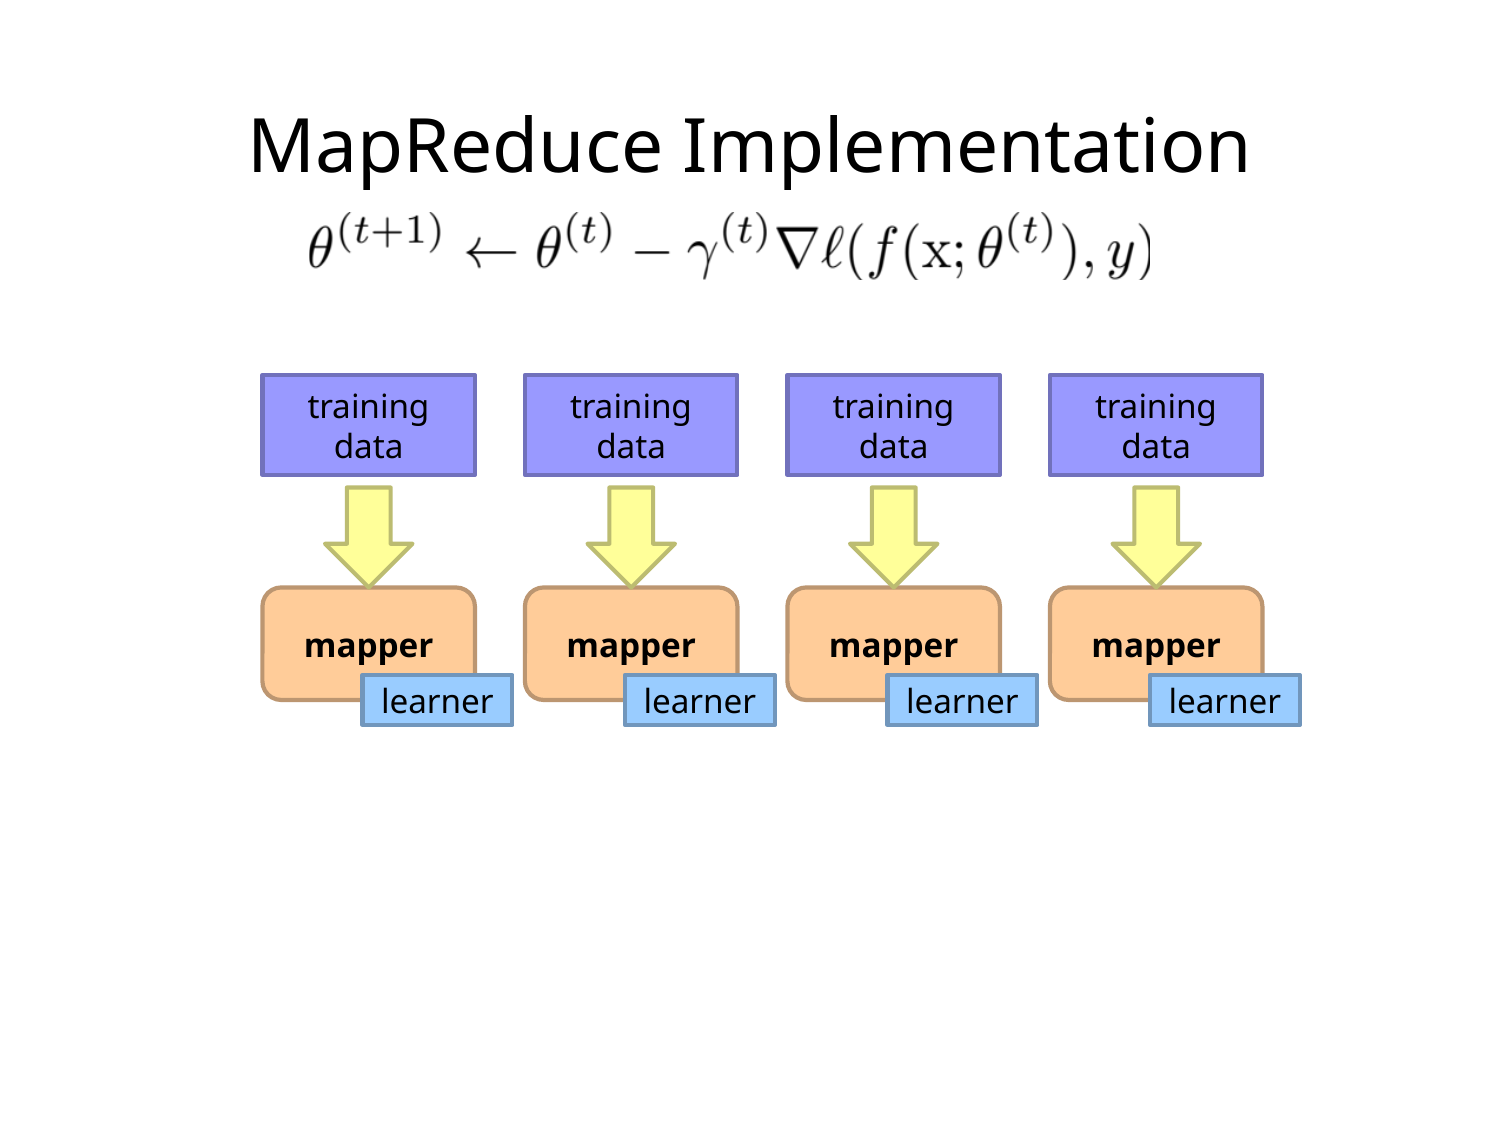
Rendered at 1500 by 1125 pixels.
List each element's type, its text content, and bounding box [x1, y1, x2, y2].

text_box [323, 485, 415, 590]
text_box [1110, 485, 1202, 590]
text_box mapper [1047, 585, 1265, 703]
text_box mapper [260, 585, 478, 703]
text_box learner [623, 673, 777, 727]
text_box mapper [785, 585, 1003, 703]
text_box training data [523, 373, 739, 477]
text_box learner [1148, 673, 1302, 727]
text_box training data [1048, 373, 1264, 477]
text_box MapReduce Implementation [0, 90, 1500, 203]
text_box learner [885, 673, 1039, 727]
picture [309, 212, 1151, 280]
text_box training data [785, 373, 1002, 477]
text_box training data [260, 373, 477, 477]
text_box [848, 485, 940, 590]
text_box [585, 485, 677, 590]
text_box mapper [522, 585, 740, 703]
text_box learner [360, 673, 514, 727]
